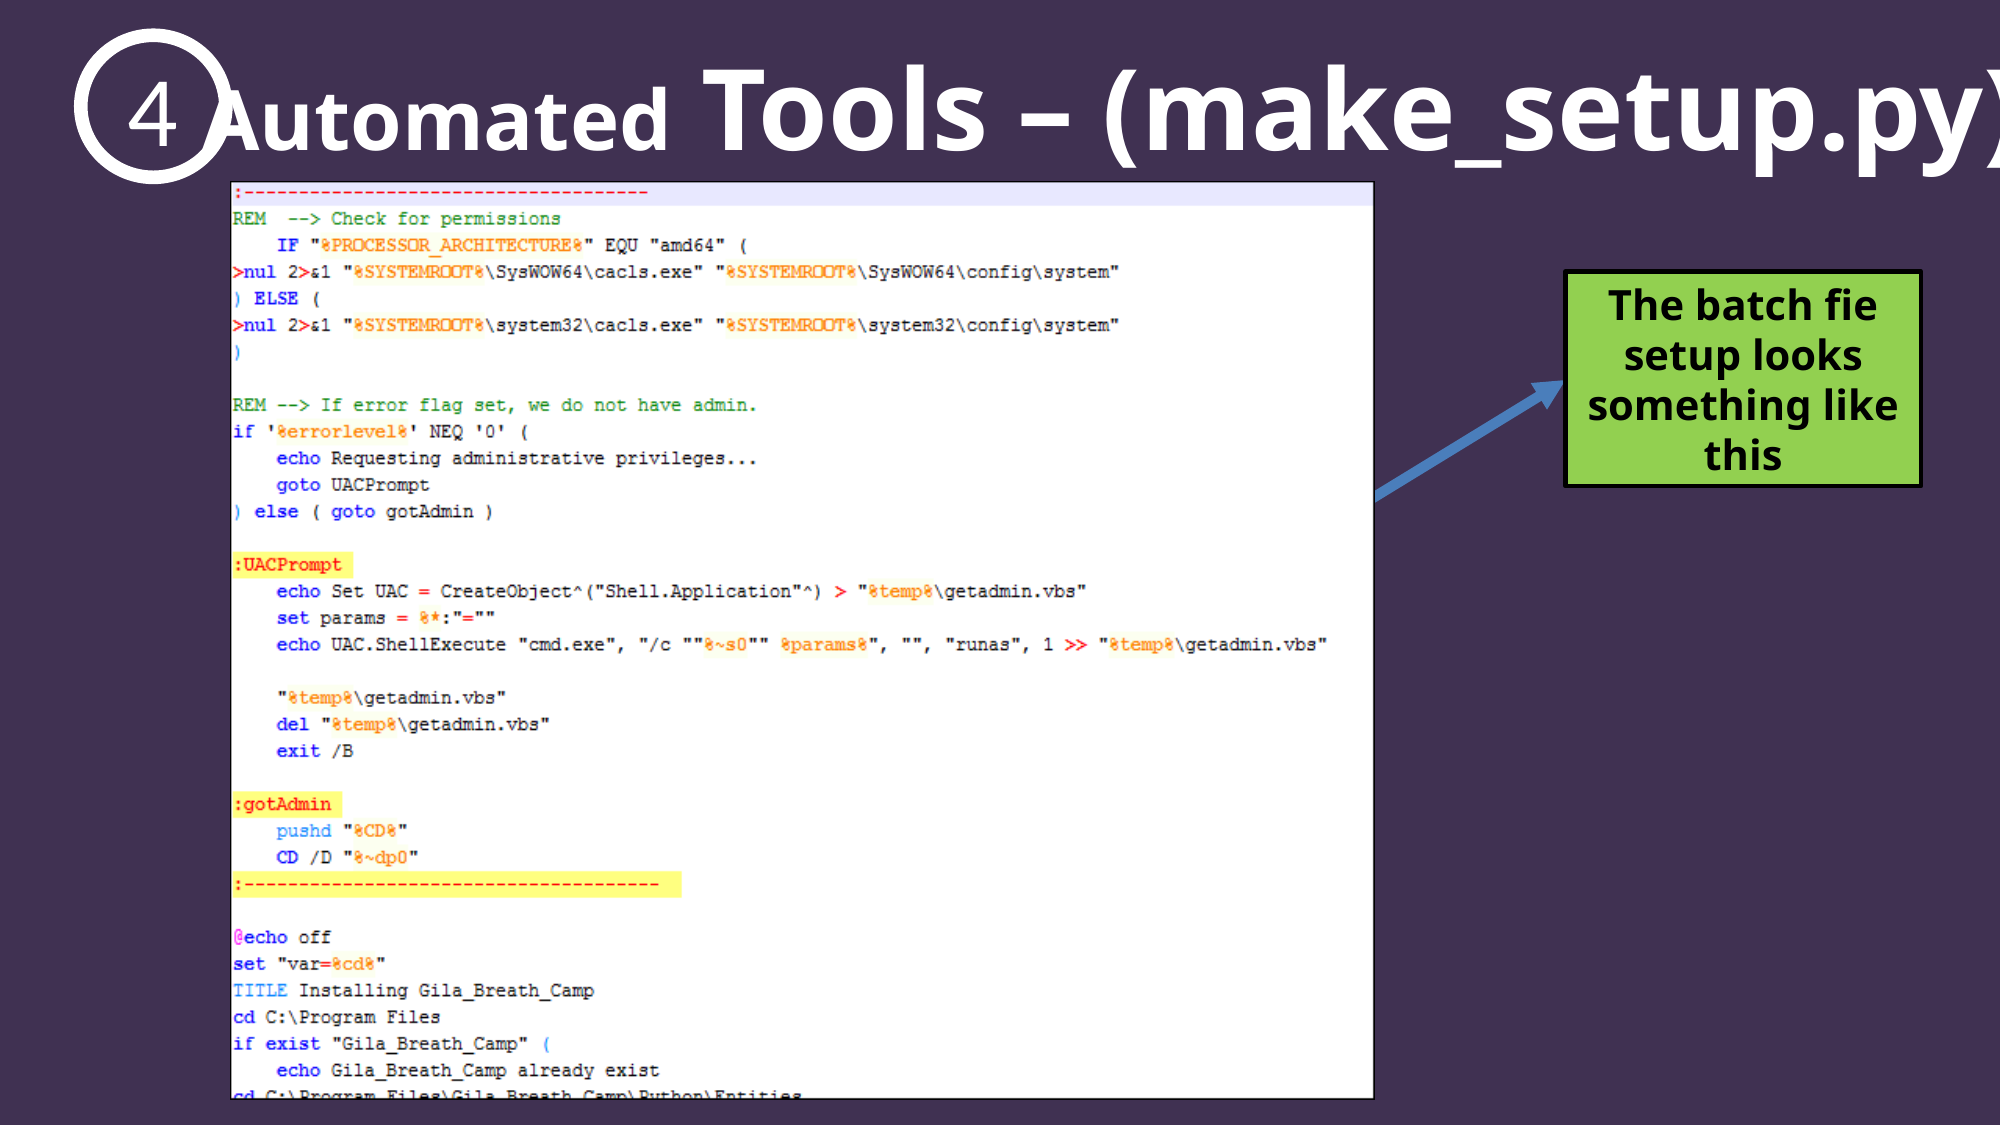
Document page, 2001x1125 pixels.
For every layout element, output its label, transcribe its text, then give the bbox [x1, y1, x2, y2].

text_box The batch fie setup looks something like this [1565, 271, 1922, 487]
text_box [1380, 379, 1566, 514]
text_box Automated Tools – (make_setup.py) [187, 30, 2000, 181]
text_box 4 [73, 28, 233, 185]
picture [230, 181, 1375, 1100]
